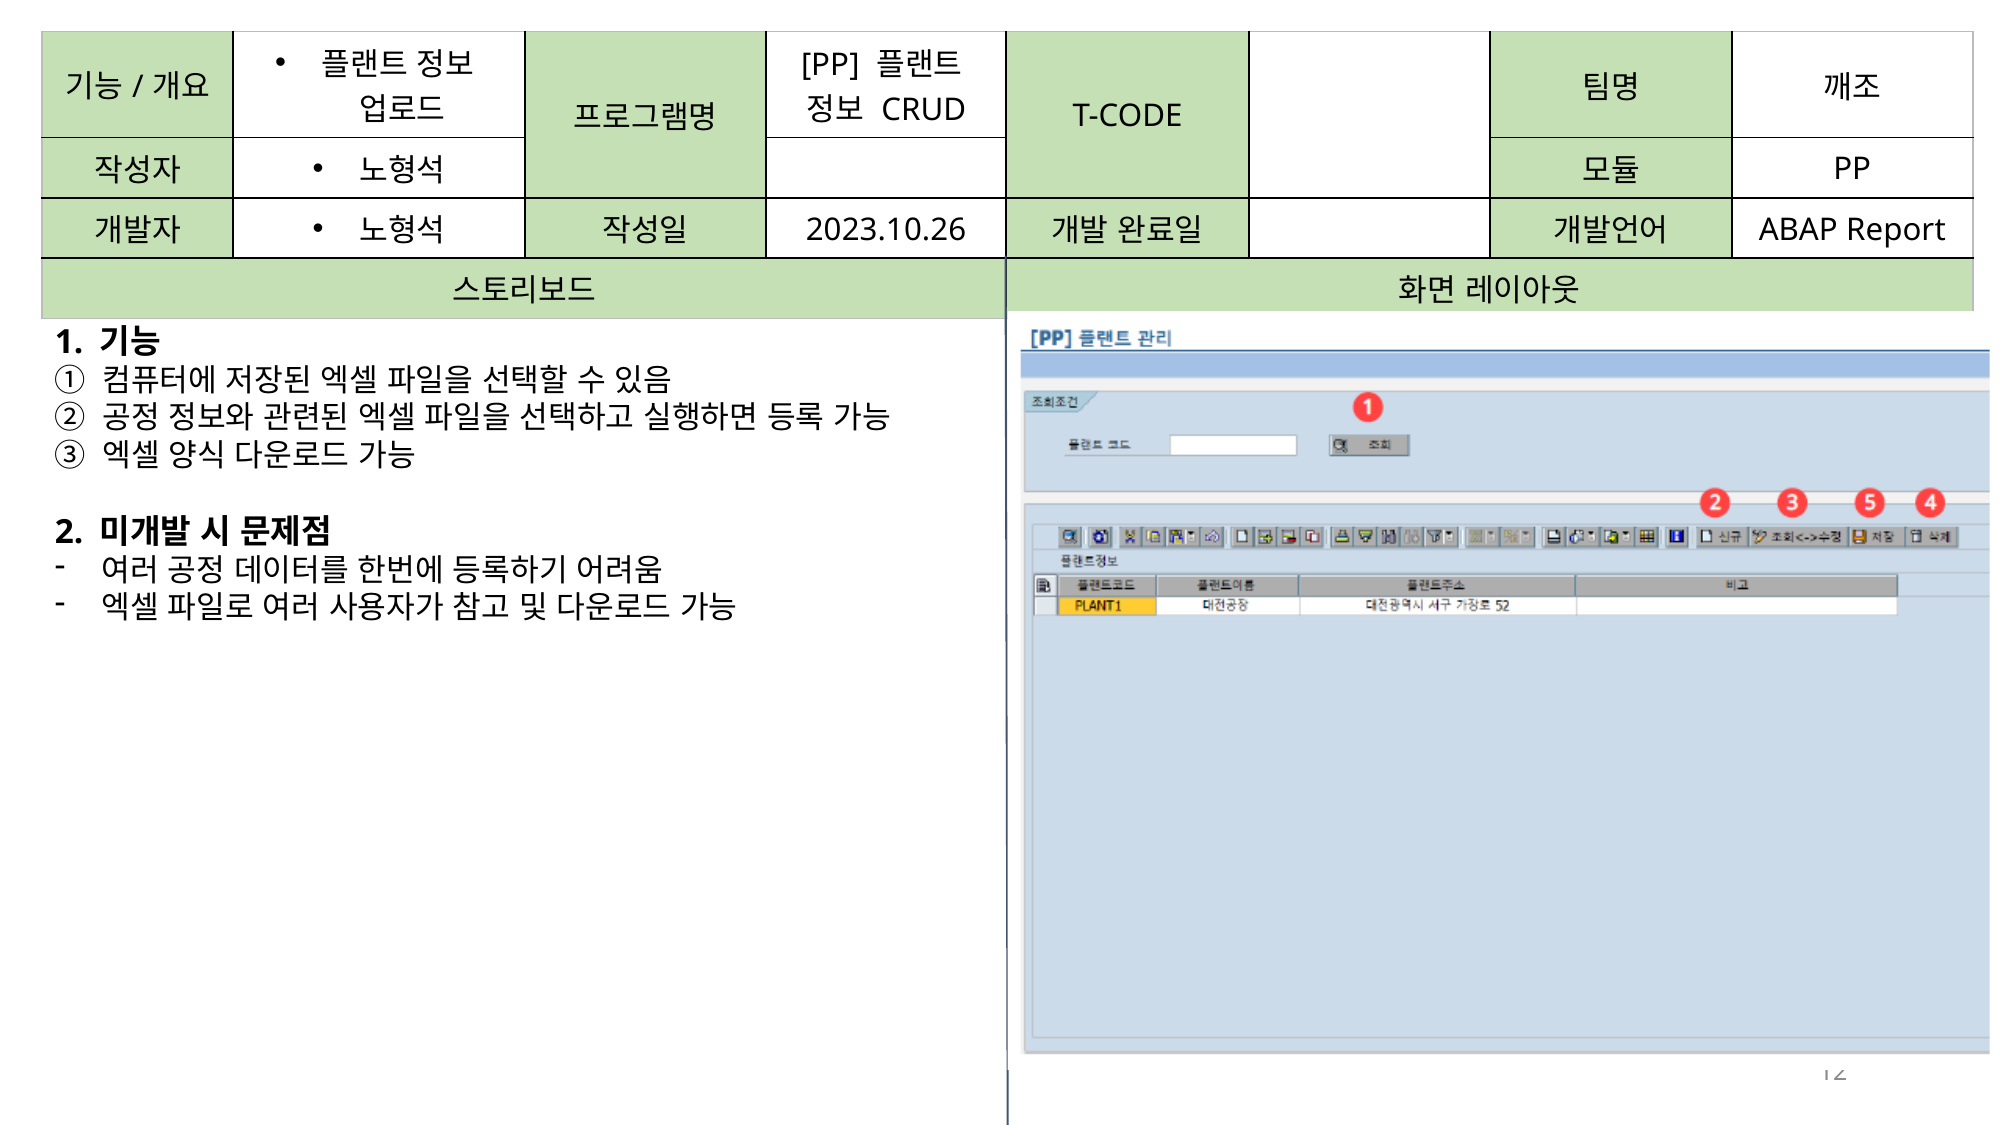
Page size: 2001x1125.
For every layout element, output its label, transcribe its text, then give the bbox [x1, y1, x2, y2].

table_header 팀명 [1491, 32, 1731, 137]
table_cell 개발언어 [1491, 199, 1731, 257]
table_cell ABAP Report [1733, 199, 1972, 257]
table_header [1250, 32, 1489, 197]
table_cell 작성자 [43, 138, 232, 197]
table_cell 작성일 [526, 199, 765, 257]
text_box 1. 기능 ① 컴퓨터에 저장된 엑셀 파일을 선택할 수 있음 ② 공정 정보와 관련된 엑셀 파일을 선택하고 실행하면 등록 가능 ③ 엑셀 양식 다운로드 가능 2. 미개발 시 문제점 여러 공정 데이터를 한번에 등록하기 어려움 엑셀 파일로 여러 사용자가 참고 및 다운로드 가능 [40, 312, 975, 633]
table_header 프로그램명 [526, 32, 765, 197]
table_header [PP] 플랜트 정보 CRUD [767, 32, 1005, 137]
table_cell 화면 레이아웃 [1008, 259, 1972, 311]
table_cell 개발 완료일 [1007, 199, 1248, 257]
table_cell 노형석 [234, 199, 524, 257]
table_header 플랜트 정보 업로드 [234, 32, 524, 137]
slide_number 12 [1412, 1070, 1863, 1103]
table_cell 스토리보드 [43, 259, 1004, 318]
table_cell 2023.10.26 [767, 199, 1005, 257]
table_cell [767, 138, 1005, 197]
table_header 깨조 [1733, 32, 1972, 137]
table_cell PP [1733, 138, 1972, 197]
table_cell 개발자 [43, 199, 232, 257]
table_cell 노형석 [234, 138, 524, 197]
table_cell [1250, 199, 1489, 257]
picture [1007, 311, 1990, 1070]
table_header T-CODE [1007, 32, 1248, 197]
table_cell 모듈 [1491, 138, 1731, 197]
table_header 기능/개요 [43, 32, 232, 137]
